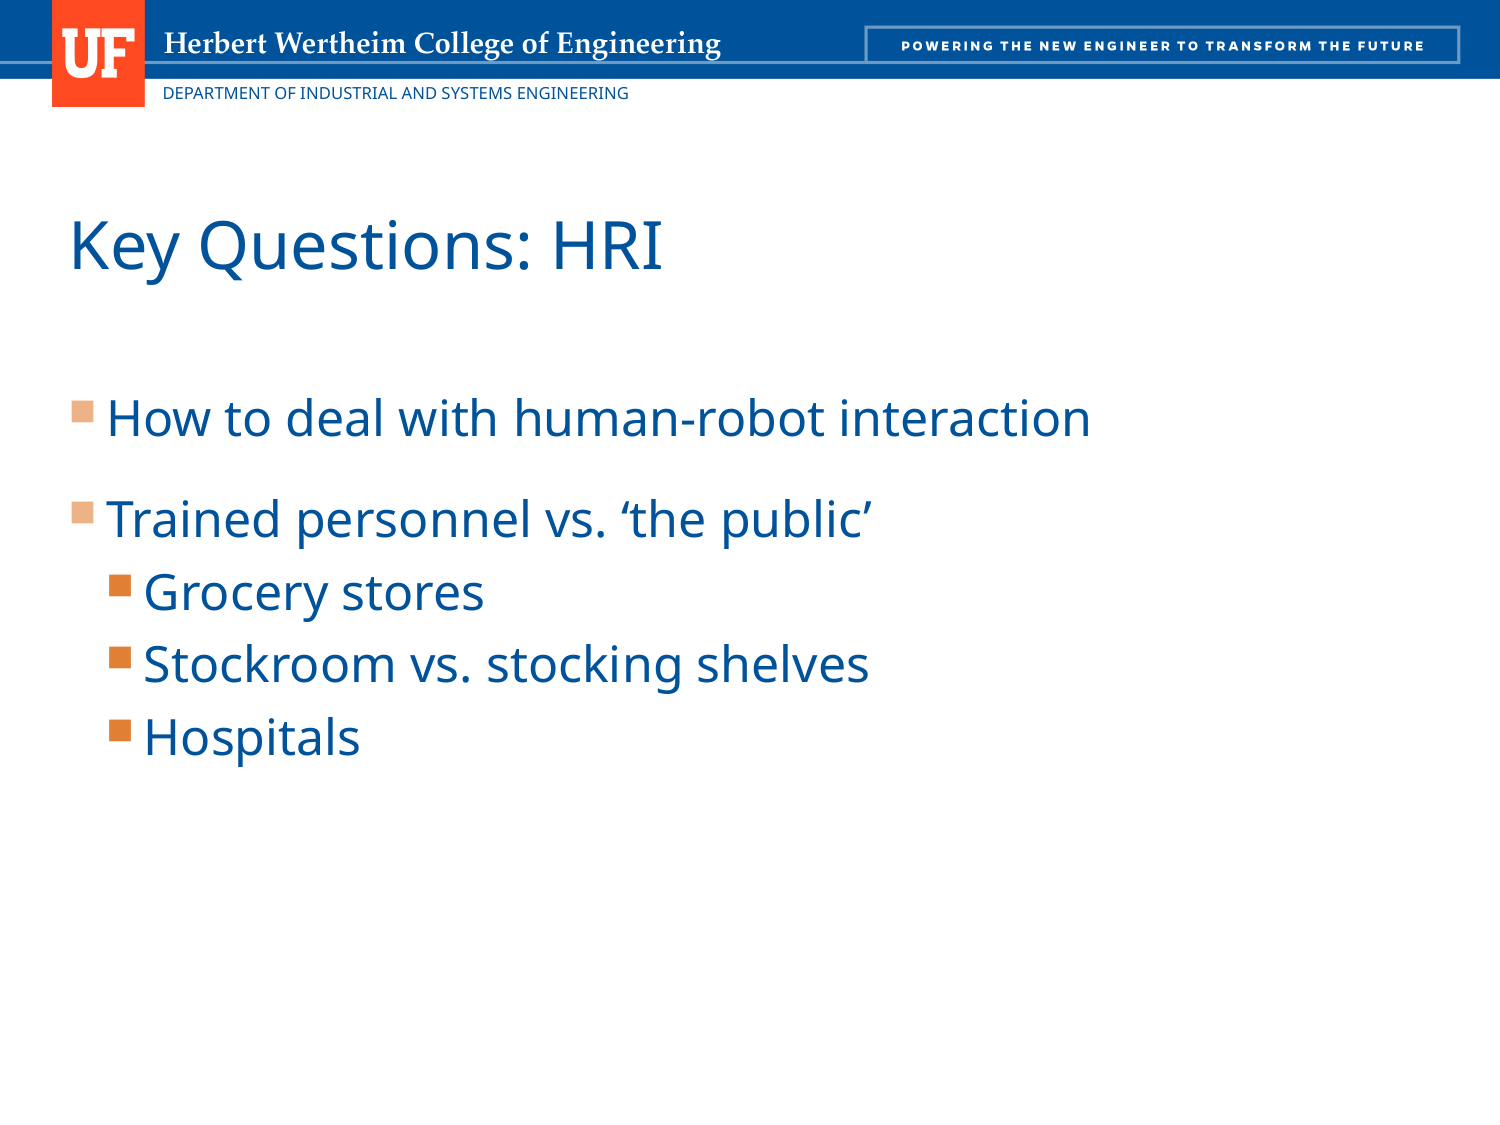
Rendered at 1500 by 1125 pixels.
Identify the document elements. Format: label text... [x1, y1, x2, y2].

title Key Questions: HRI [53, 195, 1294, 378]
list How to deal with human-robot interaction Trained personnel vs. ‘the public’ Grocery stores Stockroom vs. stocking shelves Hospitals [53, 378, 1443, 1051]
picture [0, 0, 1500, 107]
